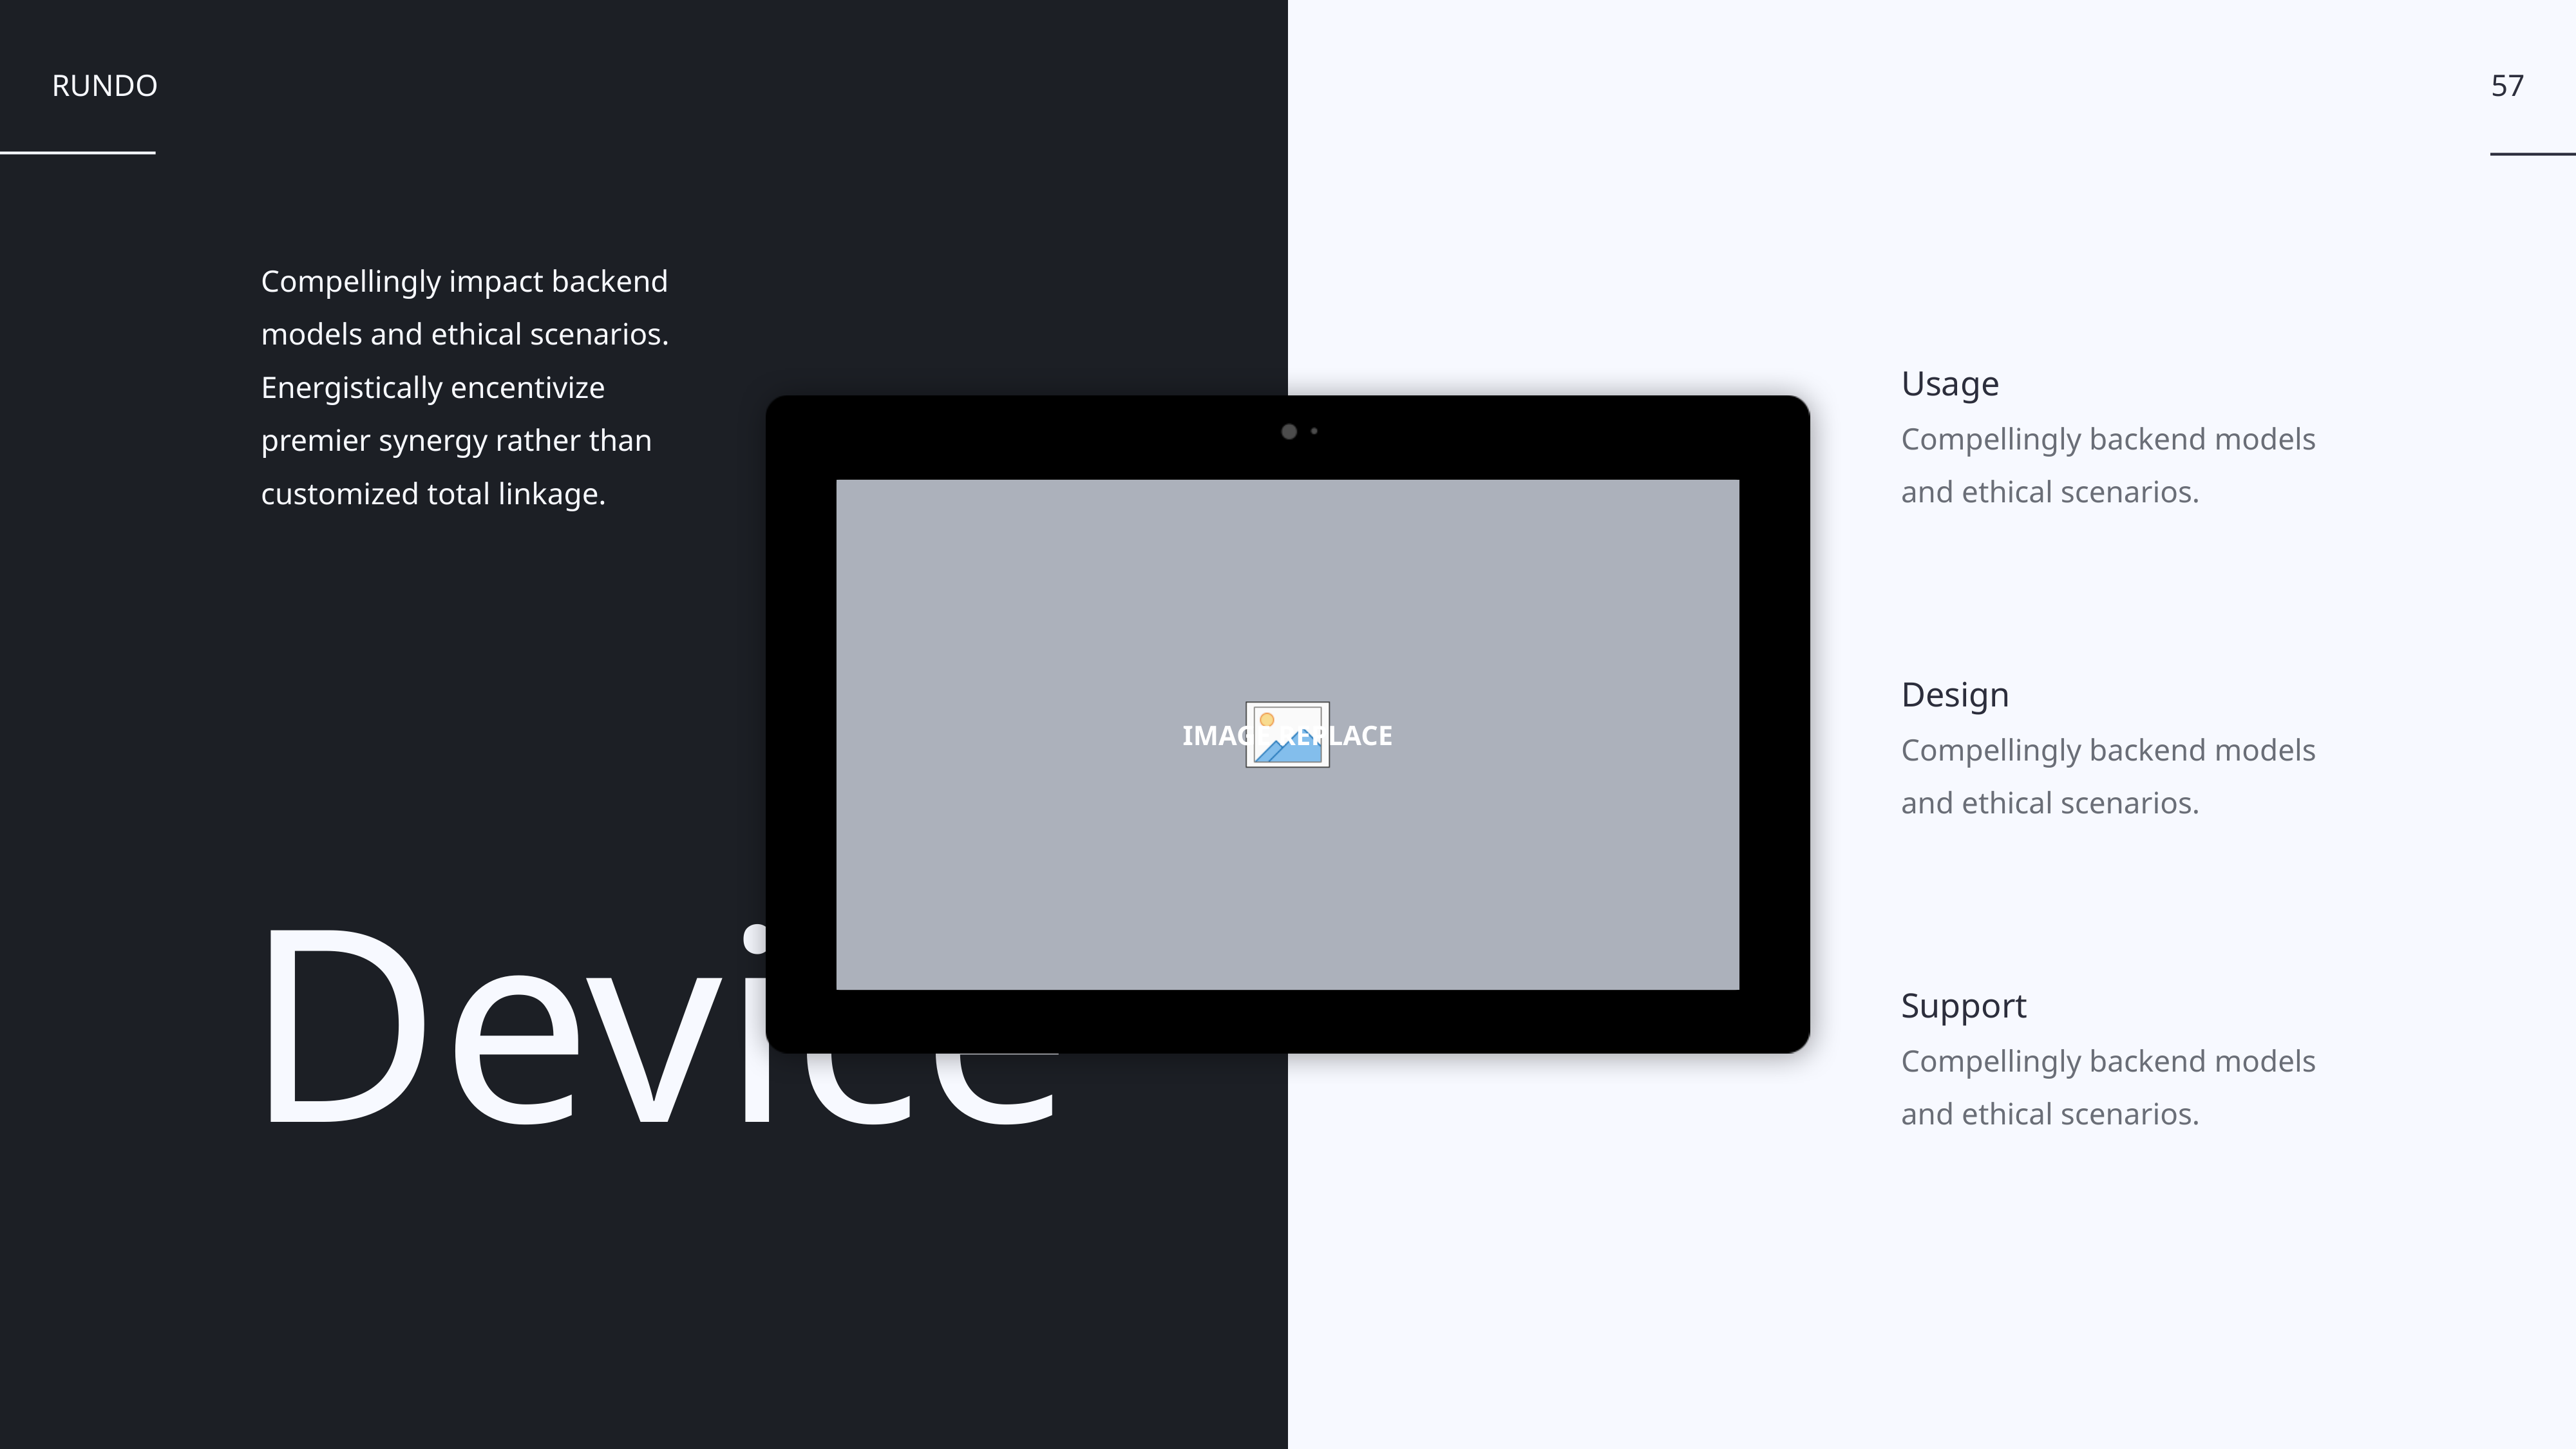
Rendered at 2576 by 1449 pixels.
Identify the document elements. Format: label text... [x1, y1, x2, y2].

text_box Support Compellingly backend models and ethical scenarios. [1901, 964, 2317, 1131]
text_box Design Compellingly backend models and ethical scenarios. [1901, 653, 2317, 820]
picture [766, 395, 1810, 1054]
slide_number 57 [2490, 66, 2526, 106]
text_box Device [245, 853, 1073, 1176]
text_box [0, 0, 1288, 1449]
text_box Compellingly impact backend models and ethical scenarios. Energistically encentivize premier synergy rather than customized total linkage. [261, 245, 670, 511]
text_box RUNDO [51, 66, 158, 102]
text_box Usage Compellingly backend models and ethical scenarios. [1901, 342, 2317, 509]
